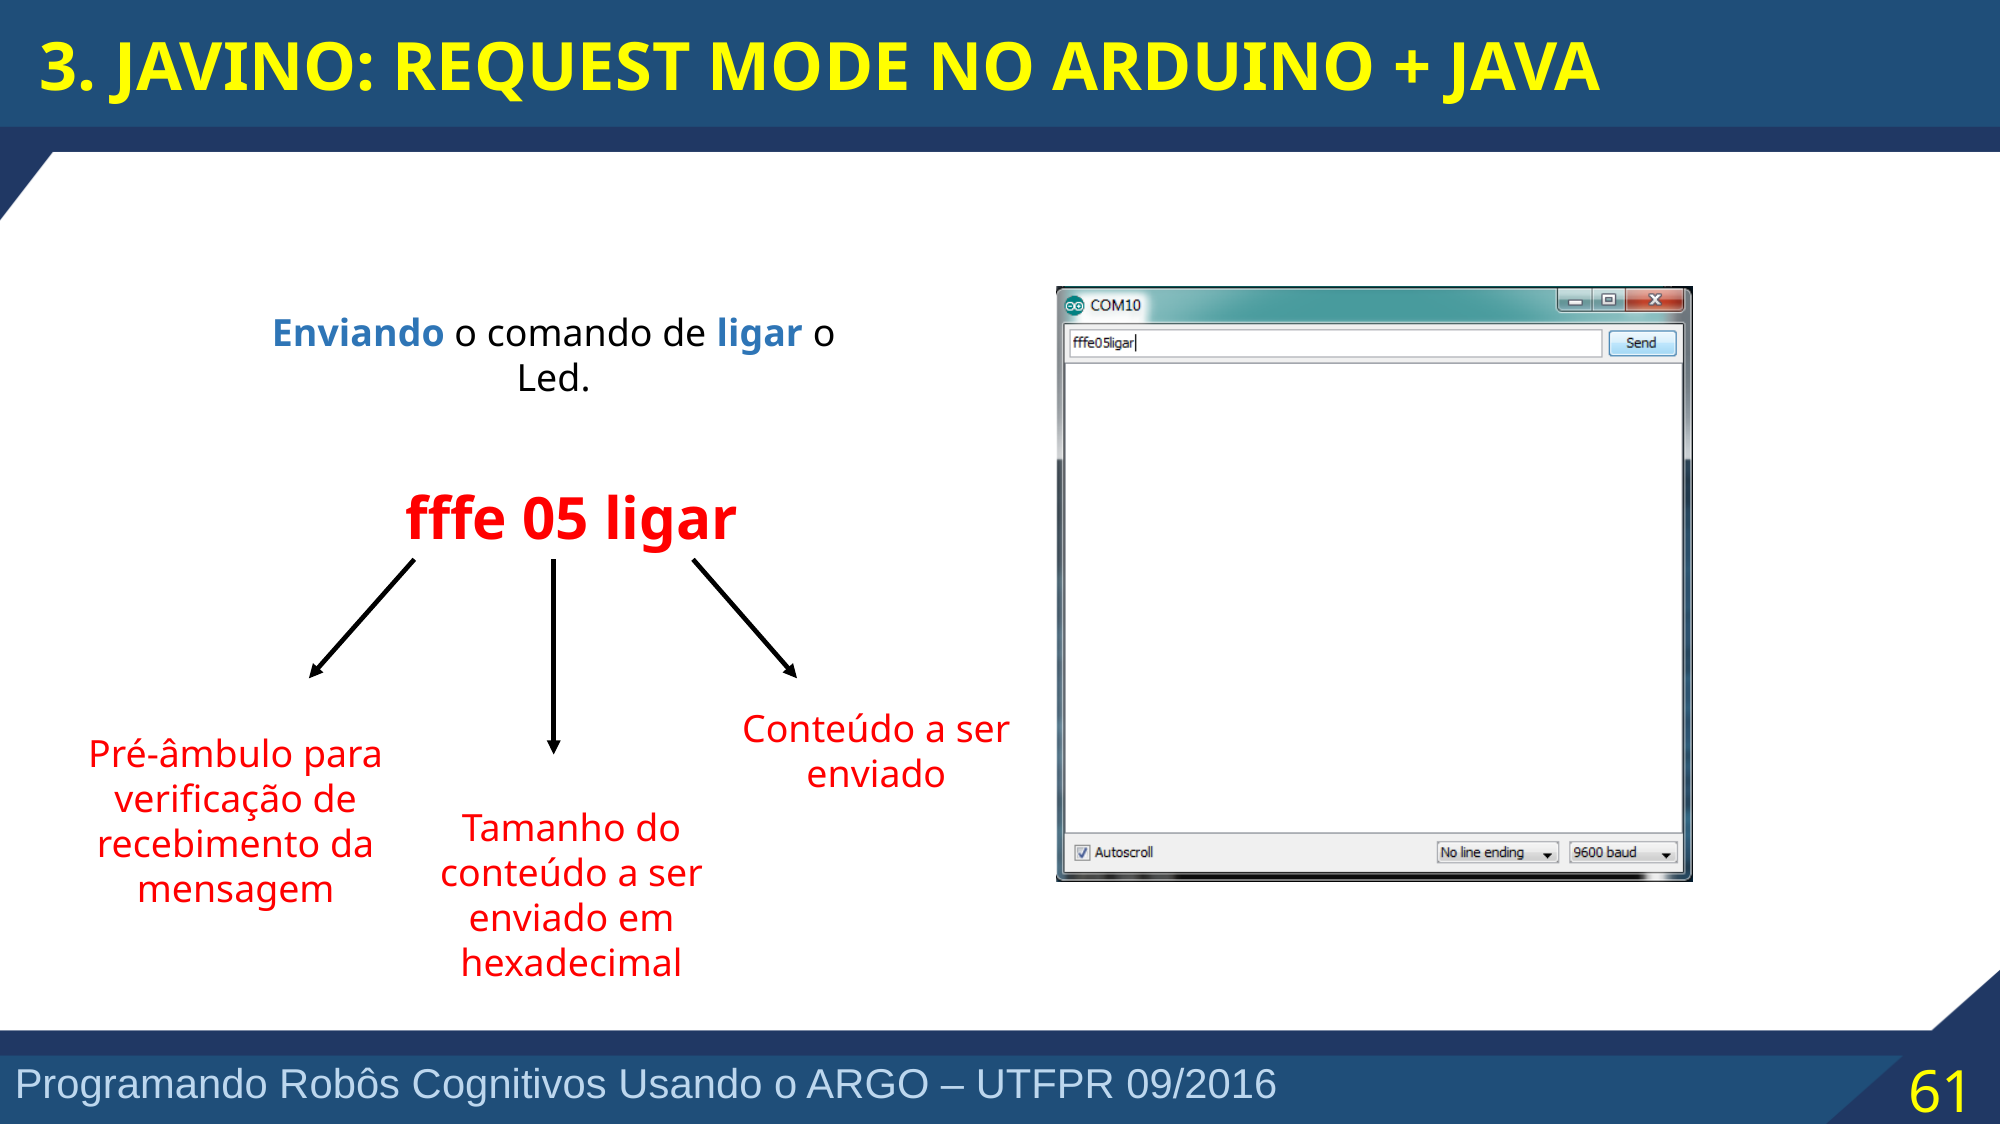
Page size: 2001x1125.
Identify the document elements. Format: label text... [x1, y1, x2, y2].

text_box 3. JAVINO: REQUEST MODE NO ARDUINO + JAVA [24, 16, 2000, 112]
picture [0, 0, 2000, 1124]
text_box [308, 559, 415, 679]
text_box Conteúdo a ser enviado [720, 697, 1033, 803]
text_box Tamanho do conteúdo a ser enviado em hexadecimal [415, 796, 728, 992]
text_box Enviando o comando de ligar o Led. [217, 302, 890, 407]
text_box Pré-âmbulo para verificação de recebimento da mensagem [32, 723, 439, 918]
text_box fffe 05 ligar [235, 473, 908, 559]
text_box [692, 559, 797, 679]
